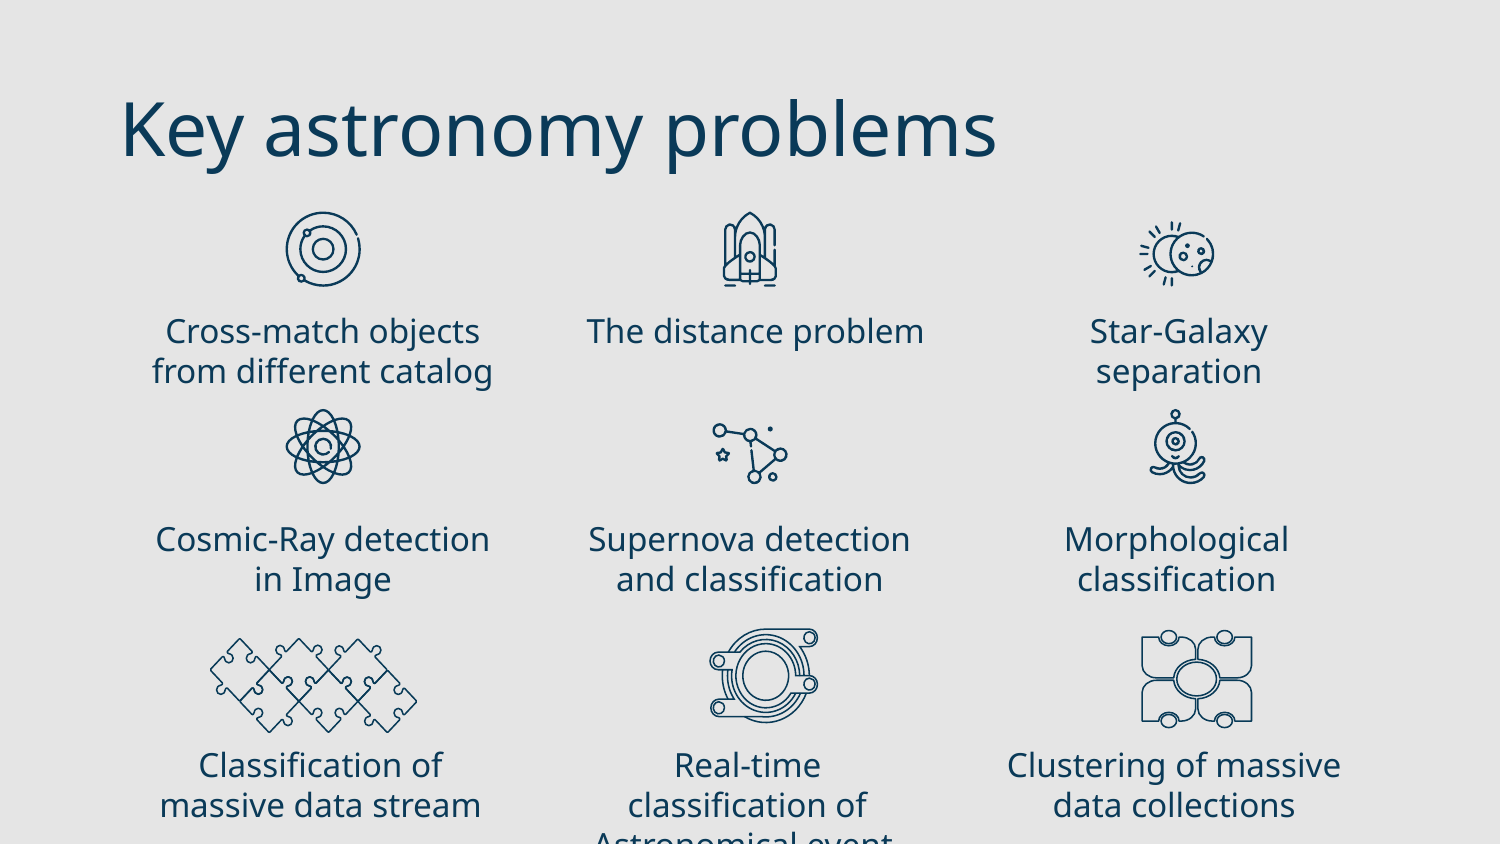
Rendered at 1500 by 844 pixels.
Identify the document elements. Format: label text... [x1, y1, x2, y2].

text_box Real-time classification of Astronomical event [556, 729, 939, 844]
subtitle Star-Galaxy separation [987, 294, 1371, 436]
text_box Classification of massive data stream [129, 729, 512, 844]
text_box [285, 408, 361, 485]
text_box Clustering of massive data collections [983, 729, 1366, 844]
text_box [210, 638, 417, 733]
subtitle Supernova detection and classification [558, 503, 942, 644]
subtitle Cross-match objects from different catalog [132, 294, 515, 436]
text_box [285, 211, 362, 287]
subtitle Morphological classification [985, 503, 1368, 644]
subtitle Cosmic-Ray detection in Image [132, 503, 515, 644]
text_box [1148, 408, 1207, 485]
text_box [711, 422, 789, 485]
title Key astronomy problems [104, 66, 1050, 212]
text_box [1141, 630, 1252, 728]
subtitle The distance problem [564, 294, 948, 436]
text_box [709, 628, 818, 731]
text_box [1138, 220, 1217, 288]
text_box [722, 211, 778, 287]
